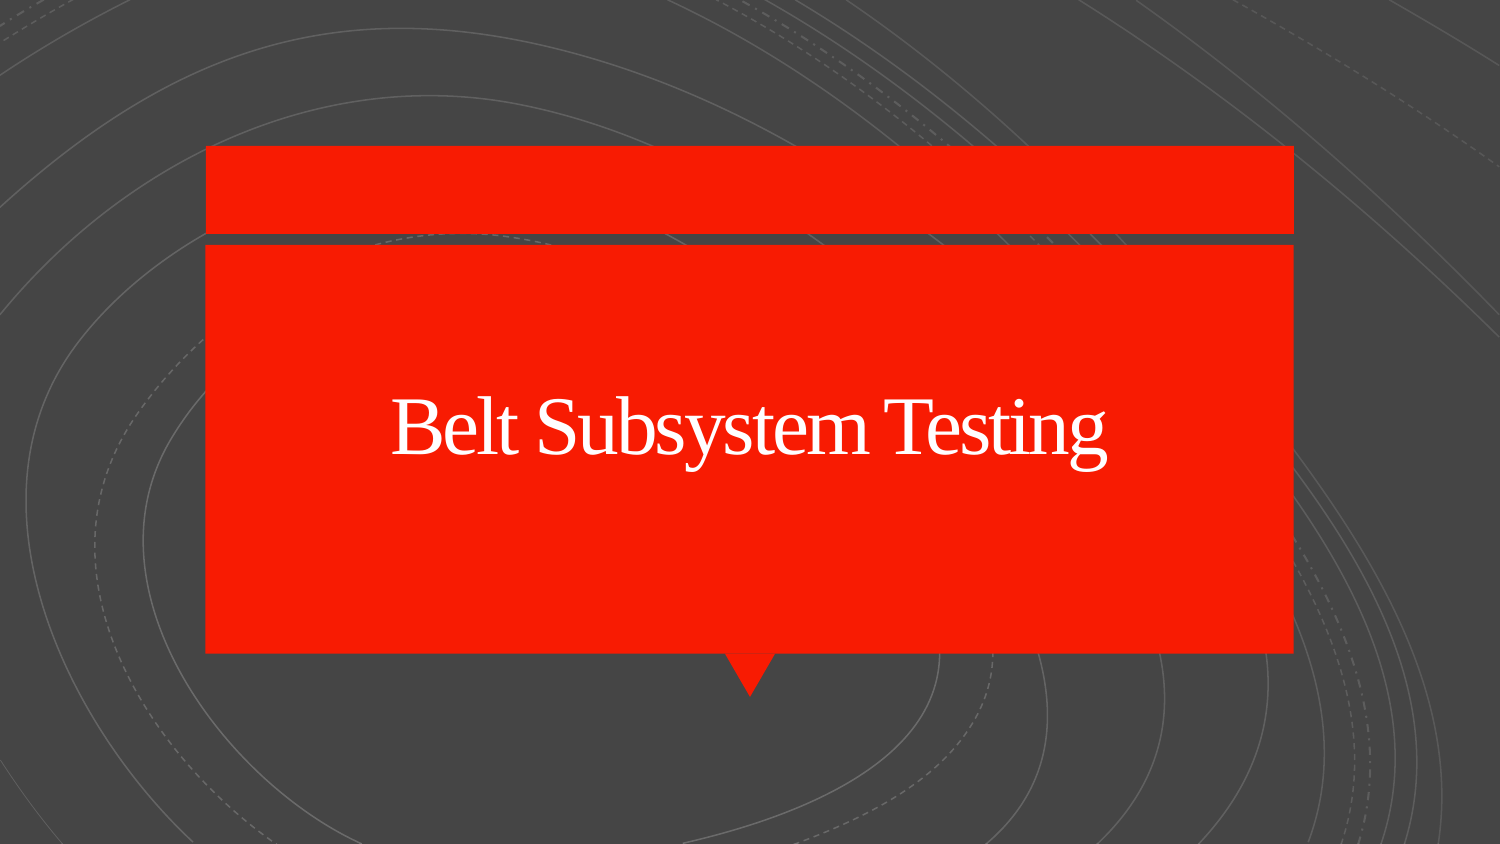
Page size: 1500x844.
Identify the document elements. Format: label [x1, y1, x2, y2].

text_box [0, 0, 1500, 844]
text_box [205, 145, 1295, 698]
